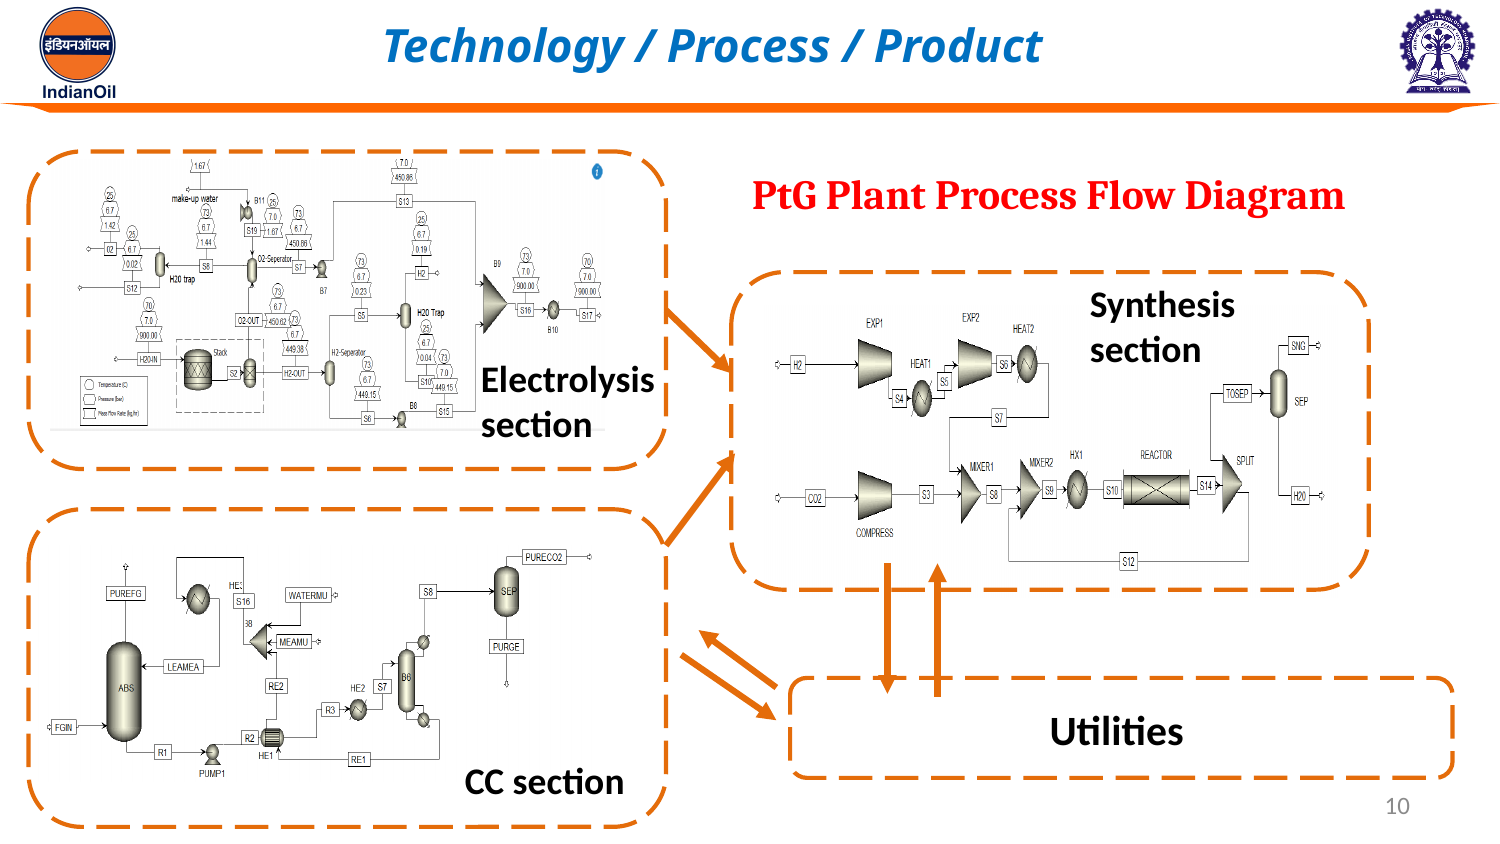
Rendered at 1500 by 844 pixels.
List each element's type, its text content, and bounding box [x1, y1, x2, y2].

text_box [788, 675, 1455, 780]
text_box [1300, 270, 1371, 584]
text_box PtG Plant Process Flow Diagram [737, 160, 1500, 220]
text_box [28, 790, 656, 829]
text_box [53, 149, 669, 347]
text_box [665, 309, 732, 374]
text_box Electrolysis section [466, 347, 716, 453]
picture [28, 545, 592, 783]
text_box [26, 167, 654, 472]
text_box [729, 270, 1104, 585]
picture [0, 0, 180, 121]
text_box Utilities [1034, 696, 1448, 762]
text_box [680, 654, 777, 721]
picture [49, 159, 605, 432]
picture [1349, 0, 1500, 117]
text_box Technology / Process / Product [184, 9, 1300, 80]
slide_number 10 [1074, 782, 1425, 827]
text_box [665, 453, 736, 546]
text_box Synthesis section [1074, 272, 1325, 304]
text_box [698, 629, 777, 688]
text_box [29, 507, 669, 749]
picture [762, 305, 1338, 599]
text_box CC section [450, 749, 700, 809]
